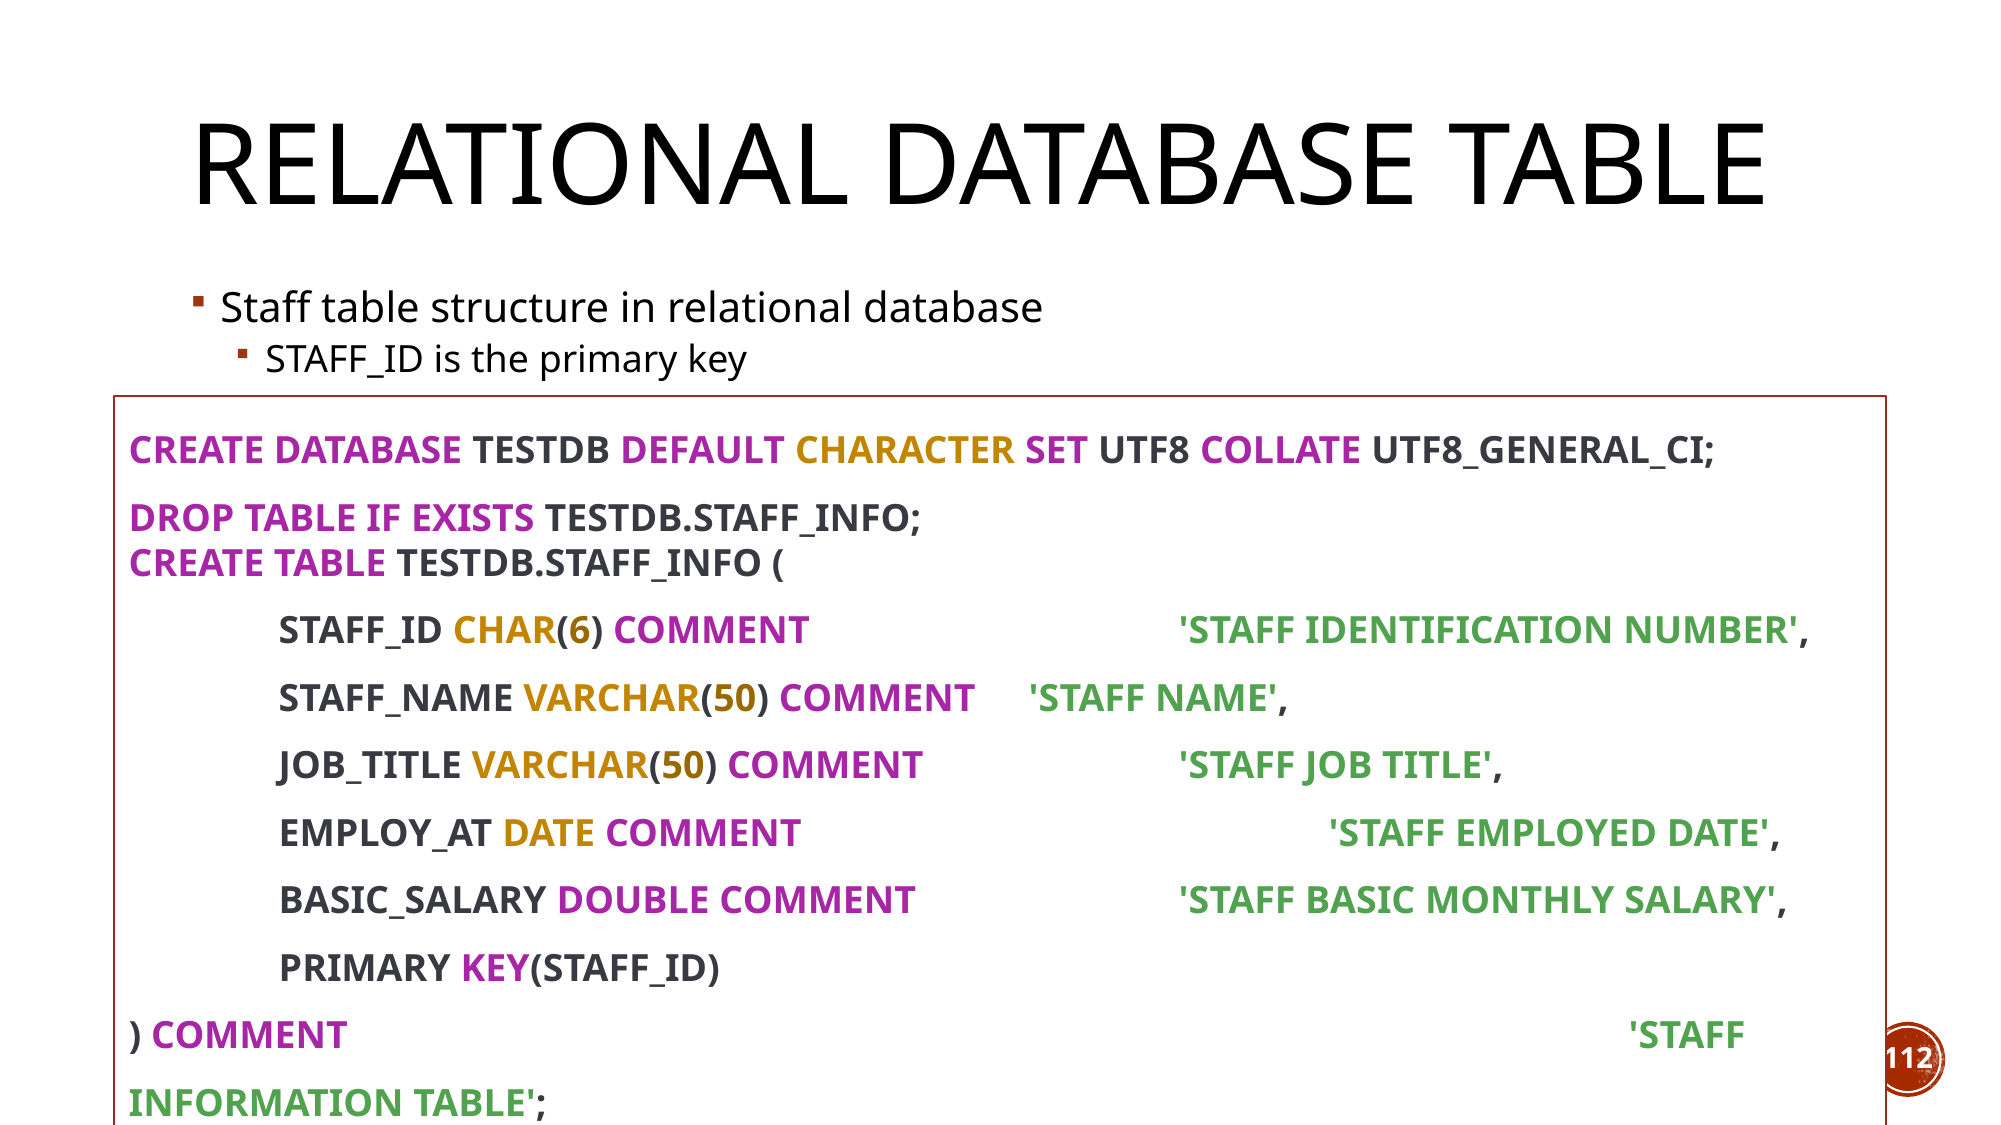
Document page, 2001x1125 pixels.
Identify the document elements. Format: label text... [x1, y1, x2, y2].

title Relational Database Table [174, 36, 1825, 301]
slide_number 112 [1887, 1028, 1961, 1089]
list Staff table structure in relational database STAFF_ID is the primary key [175, 278, 1826, 395]
text_box CREATE DATABASE TESTDB DEFAULT CHARACTER SET UTF8 COLLATE UTF8_GENERAL_CI; DROP TABLE IF EXISTS TESTDB.STAFF_INFO; CREATE TABLE TESTDB.STAFF_INFO ( STAFF_ID CHAR(6) COMMENT 'STAFF IDENTIFICATION NUMBER', STAFF_NAME VARCHAR(50) COMMENT 'STAFF NAME', JOB_TITLE VARCHAR(50) COMMENT 'STAFF JOB TITLE', EMPLOY_AT DATE COMMENT 'STAFF EMPLOYED DATE', BASIC_SALARY DOUBLE COMMENT 'STAFF BASIC MONTHLY SALARY', PRIMARY KEY(STAFF_ID) ) COMMENT 'STAFF INFORMATION TABLE'; [113, 395, 1887, 1125]
